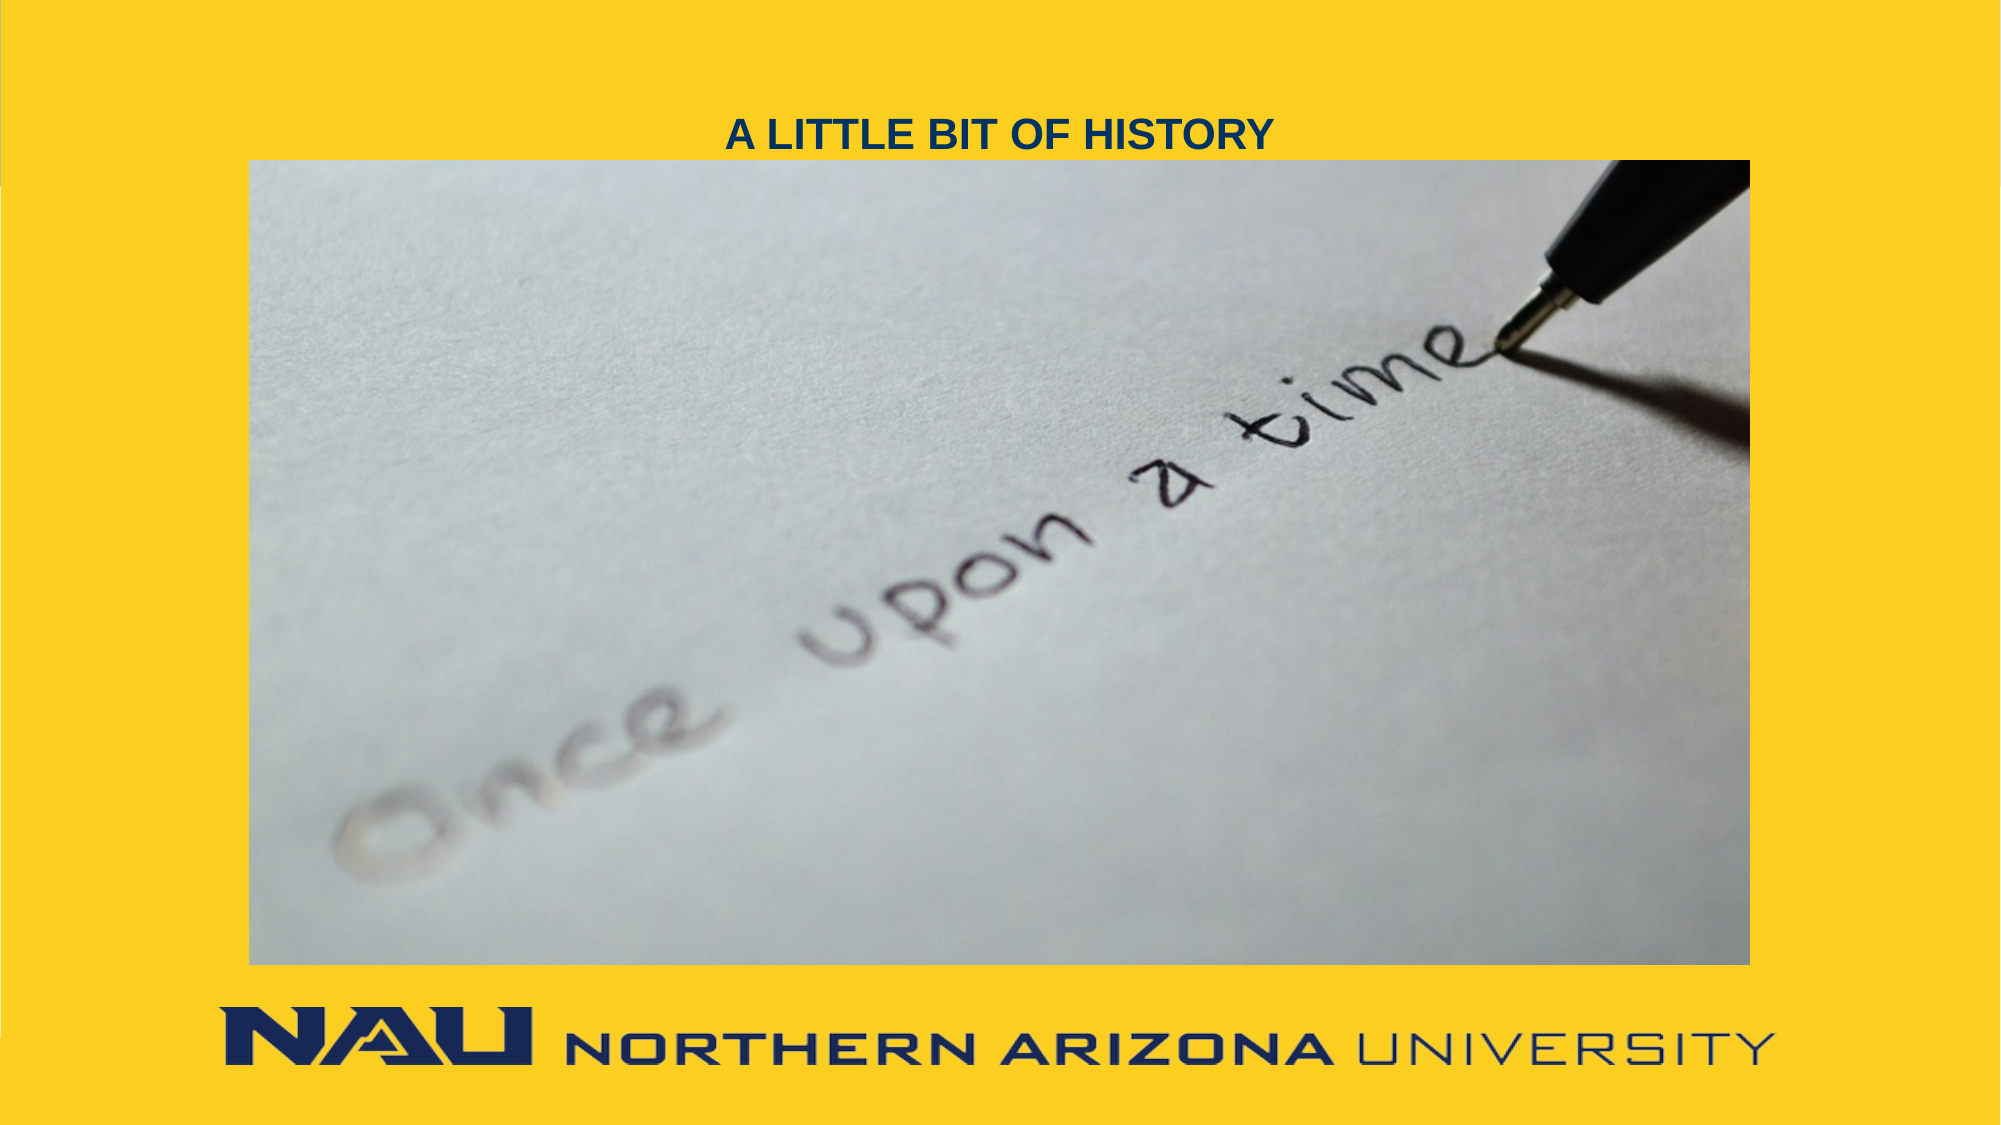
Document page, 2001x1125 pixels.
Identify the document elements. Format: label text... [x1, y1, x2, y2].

title A little bit of history [405, 0, 1594, 158]
picture [249, 159, 1751, 965]
picture [218, 1007, 1777, 1065]
